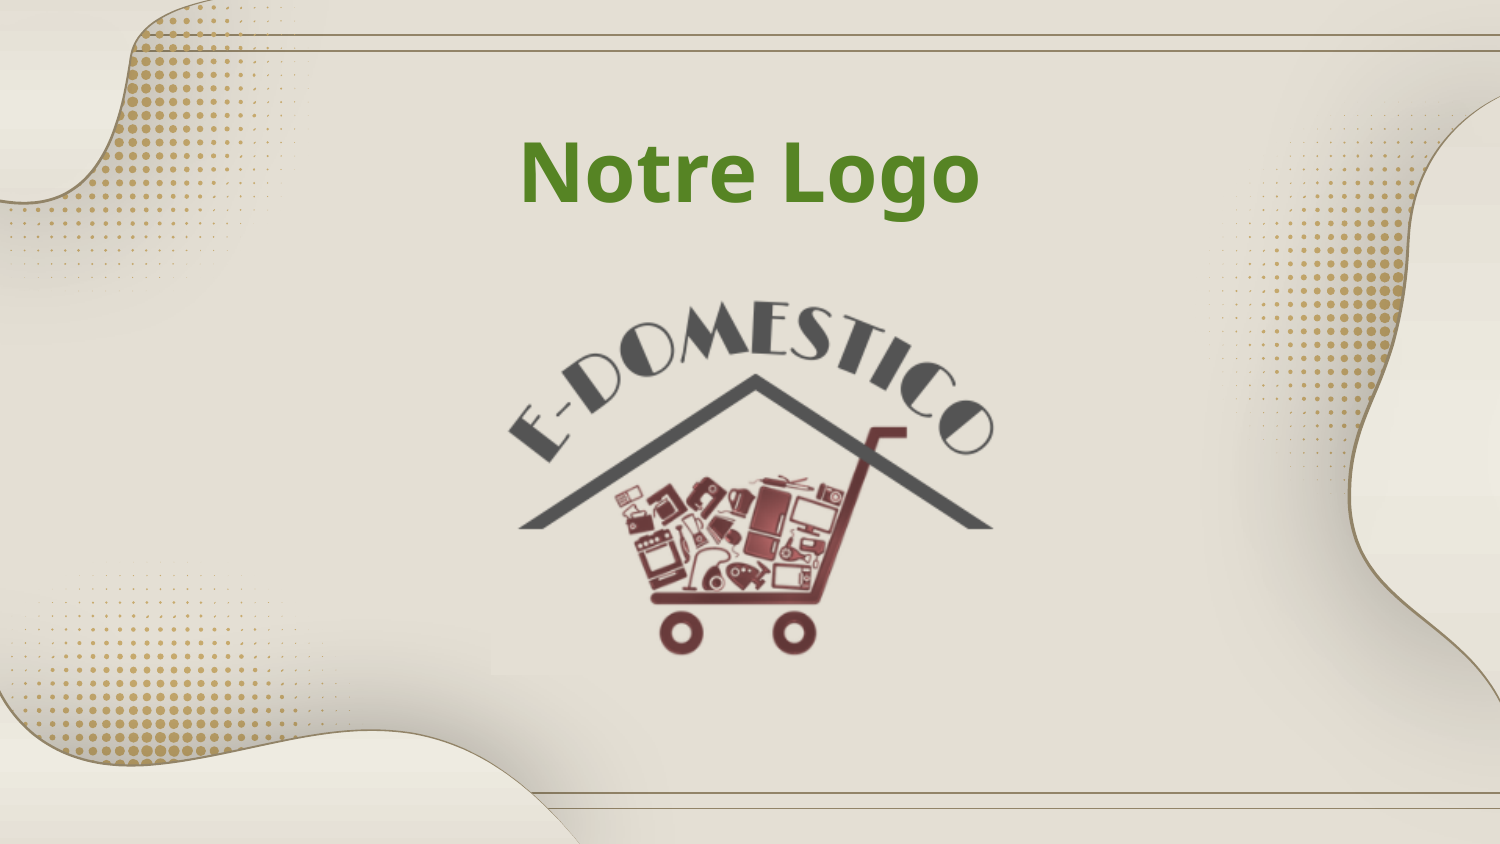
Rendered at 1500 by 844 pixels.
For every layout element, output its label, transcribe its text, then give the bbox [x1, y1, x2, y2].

text_box Notre Logo [288, 68, 1211, 271]
picture [491, 285, 1009, 675]
